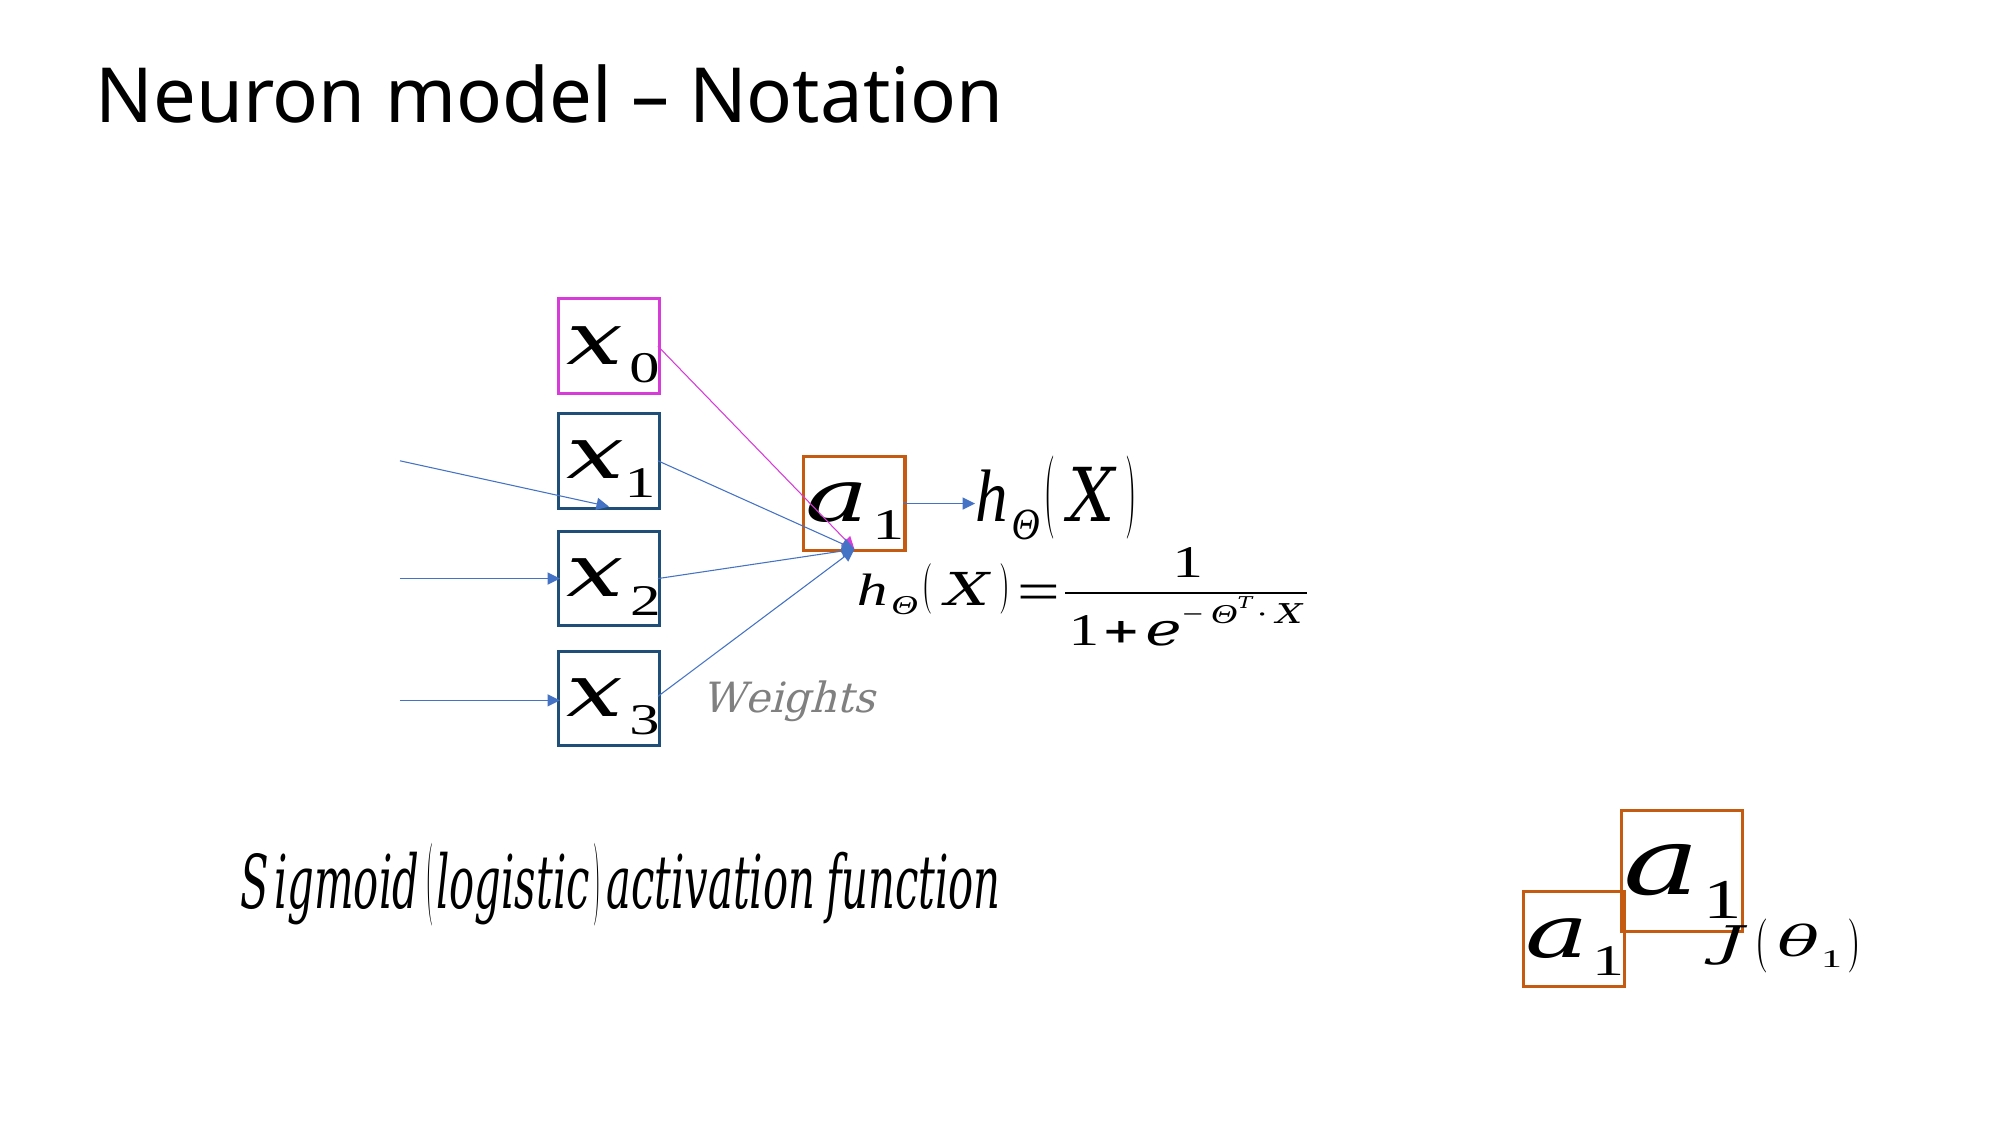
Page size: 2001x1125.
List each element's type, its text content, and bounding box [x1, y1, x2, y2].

list [80, 185, 1863, 1014]
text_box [559, 300, 904, 745]
title Neuron model – Notation [80, 48, 1863, 147]
